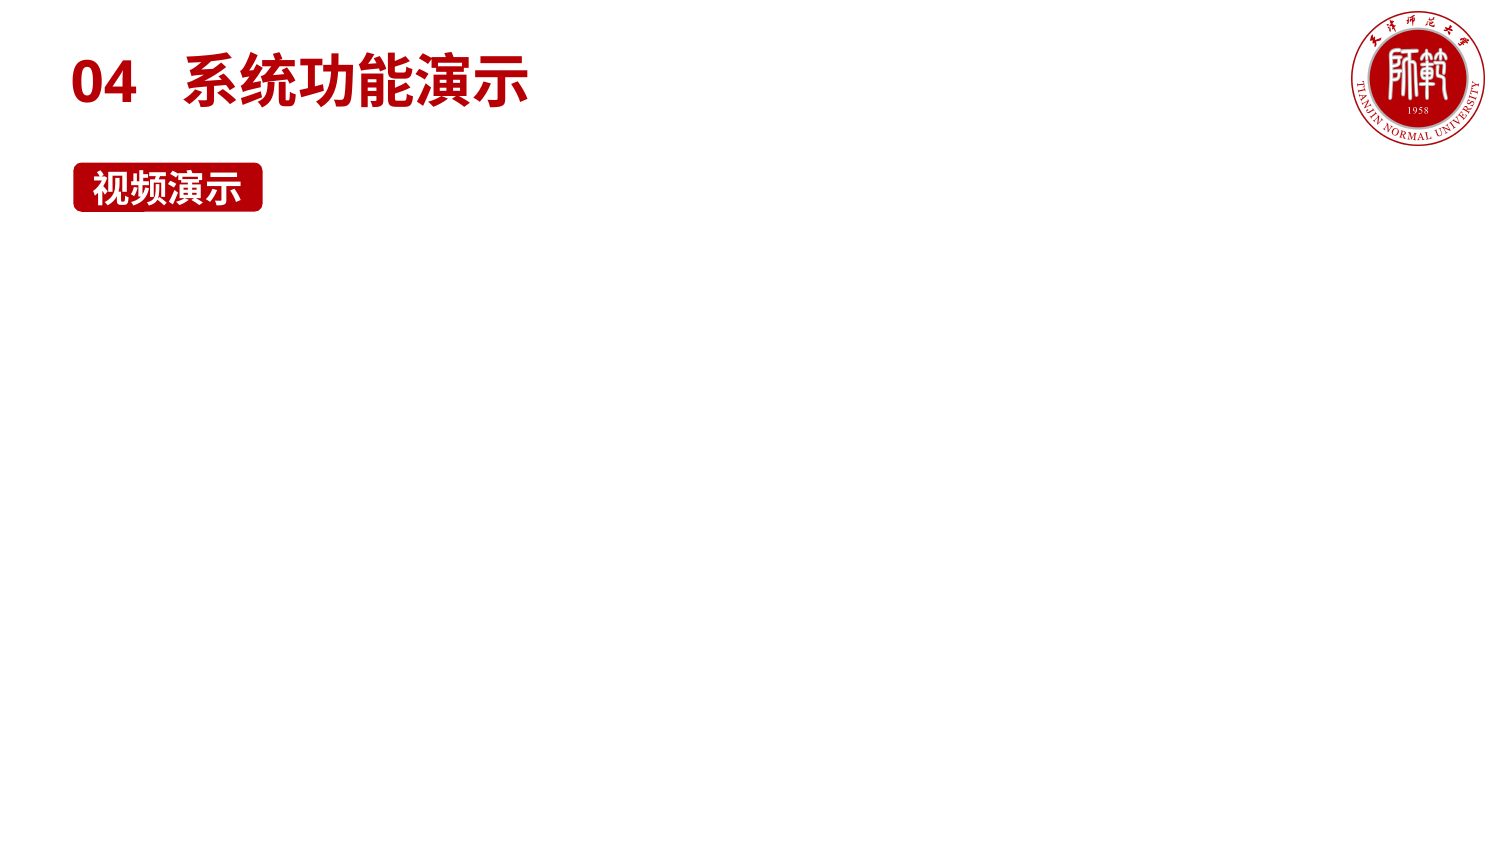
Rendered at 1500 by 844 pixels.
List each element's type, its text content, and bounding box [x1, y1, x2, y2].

picture [1351, 11, 1485, 146]
text_box 04 系统功能演示 [55, 36, 546, 121]
text_box 视频演示 [72, 161, 264, 213]
